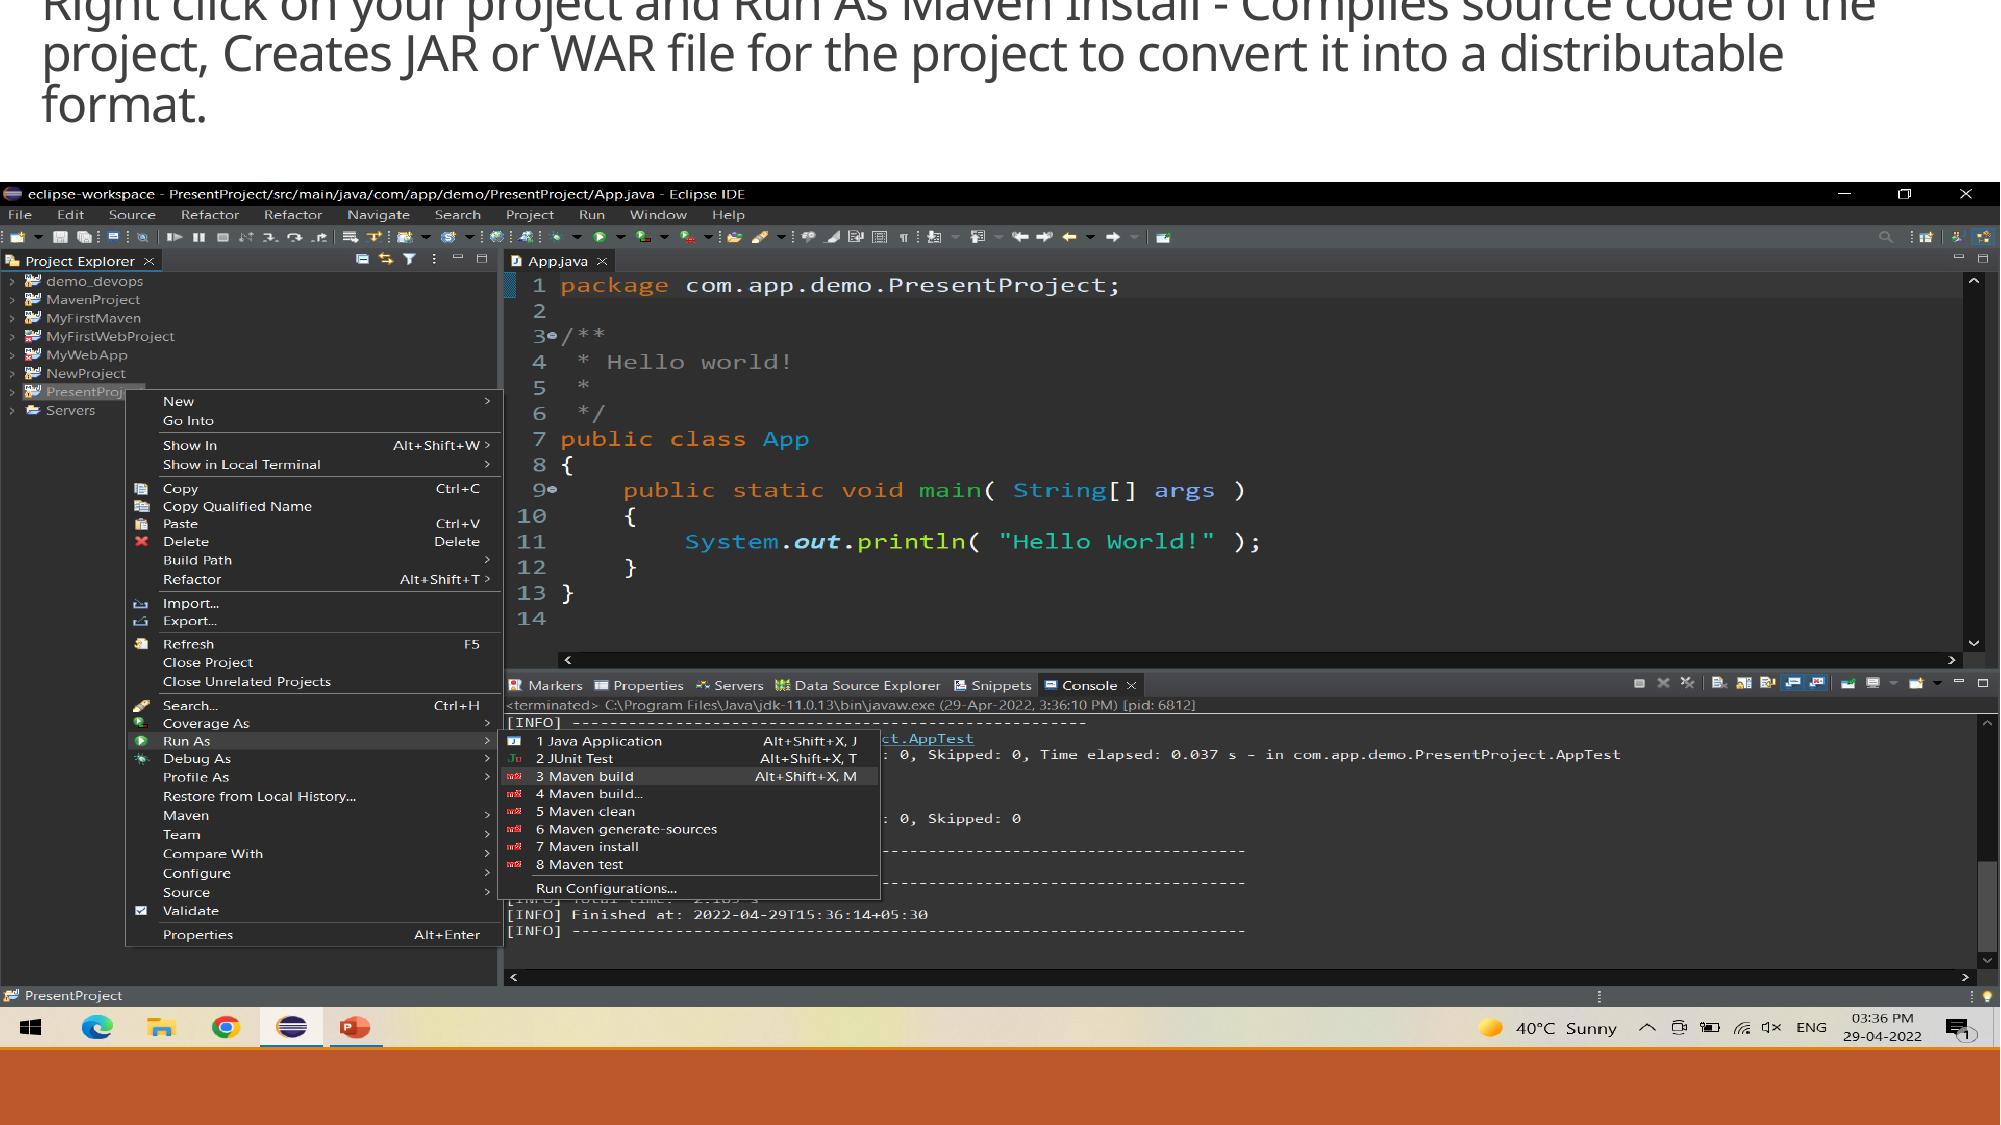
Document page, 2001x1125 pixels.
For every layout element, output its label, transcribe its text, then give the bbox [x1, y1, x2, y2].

picture [0, 181, 2000, 1048]
title Right click on your project and Run As Maven Install - Compiles source code of the project, Creates JAR or WAR file for the project to convert it into a distributable format. [26, 47, 1971, 141]
